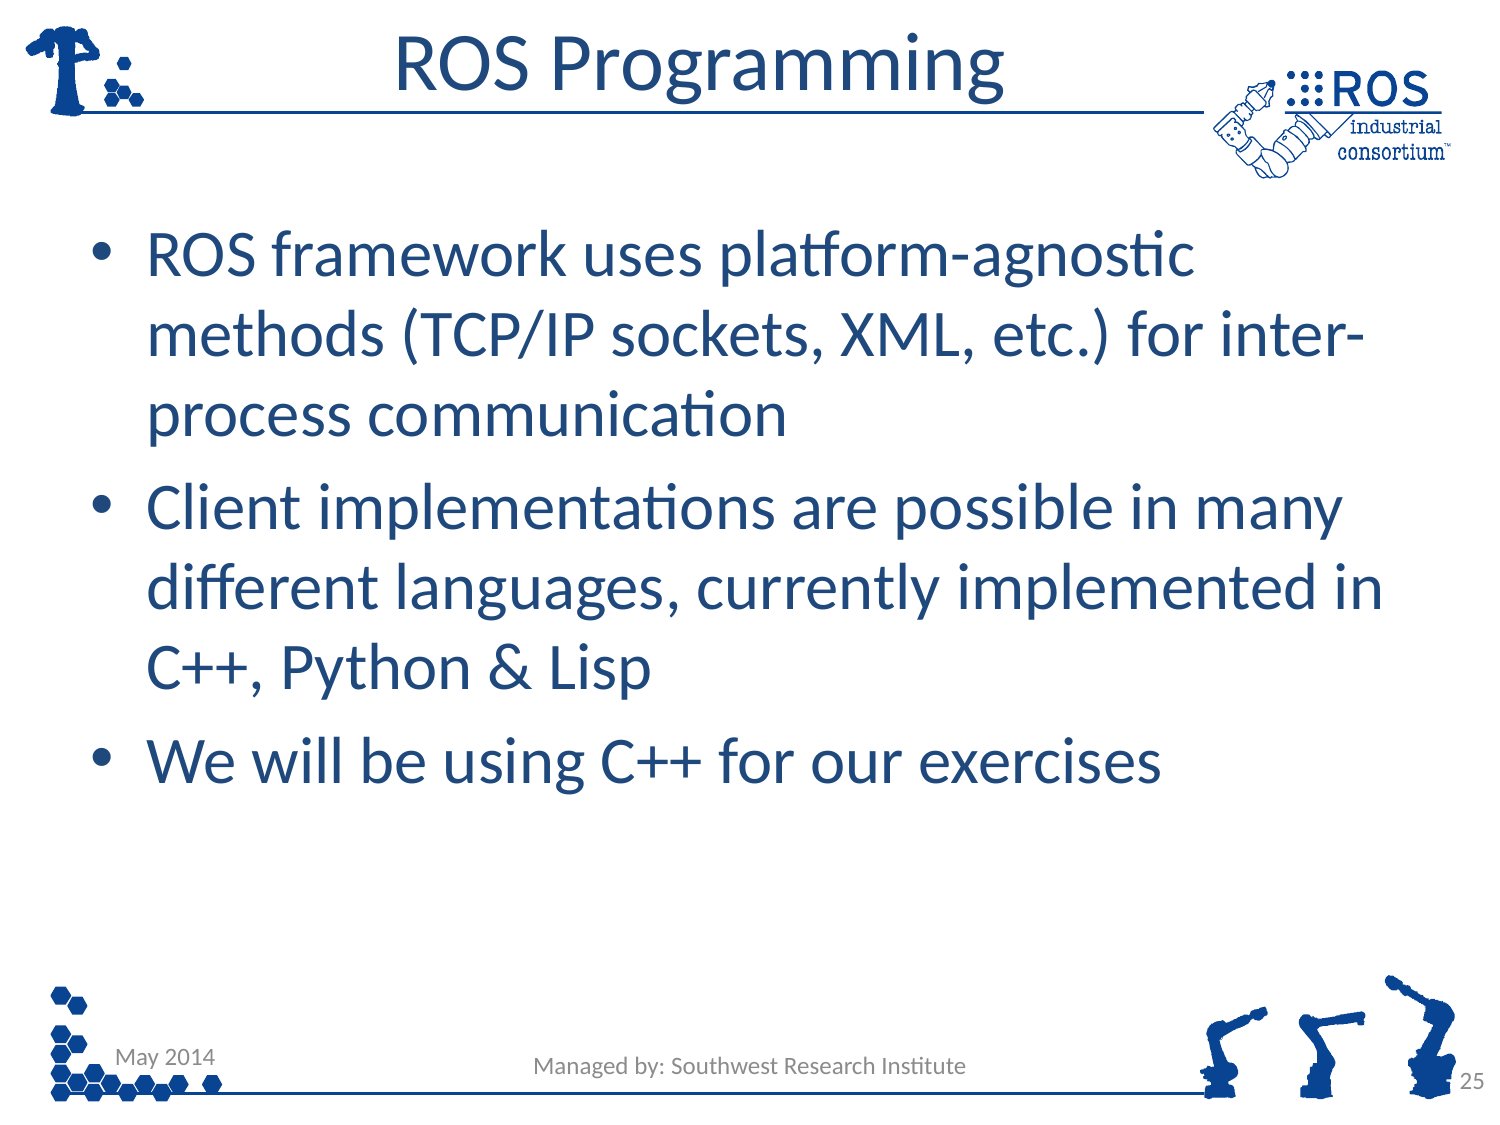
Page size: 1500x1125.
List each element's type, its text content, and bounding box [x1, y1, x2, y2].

title ROS Programming [150, 0, 1250, 113]
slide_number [99, 1025, 388, 1085]
footer Managed by: Southwest Research Institute [468, 1042, 1032, 1103]
list ROS framework uses platform-agnostic methods (TCP/IP sockets, XML, etc.) for inter-process communication Client implementations are possible in many different languages, currently implemented in C++, Python & Lisp We will be using C++ for our exercises [75, 202, 1425, 945]
slide_number 25 [1149, 1050, 1500, 1110]
